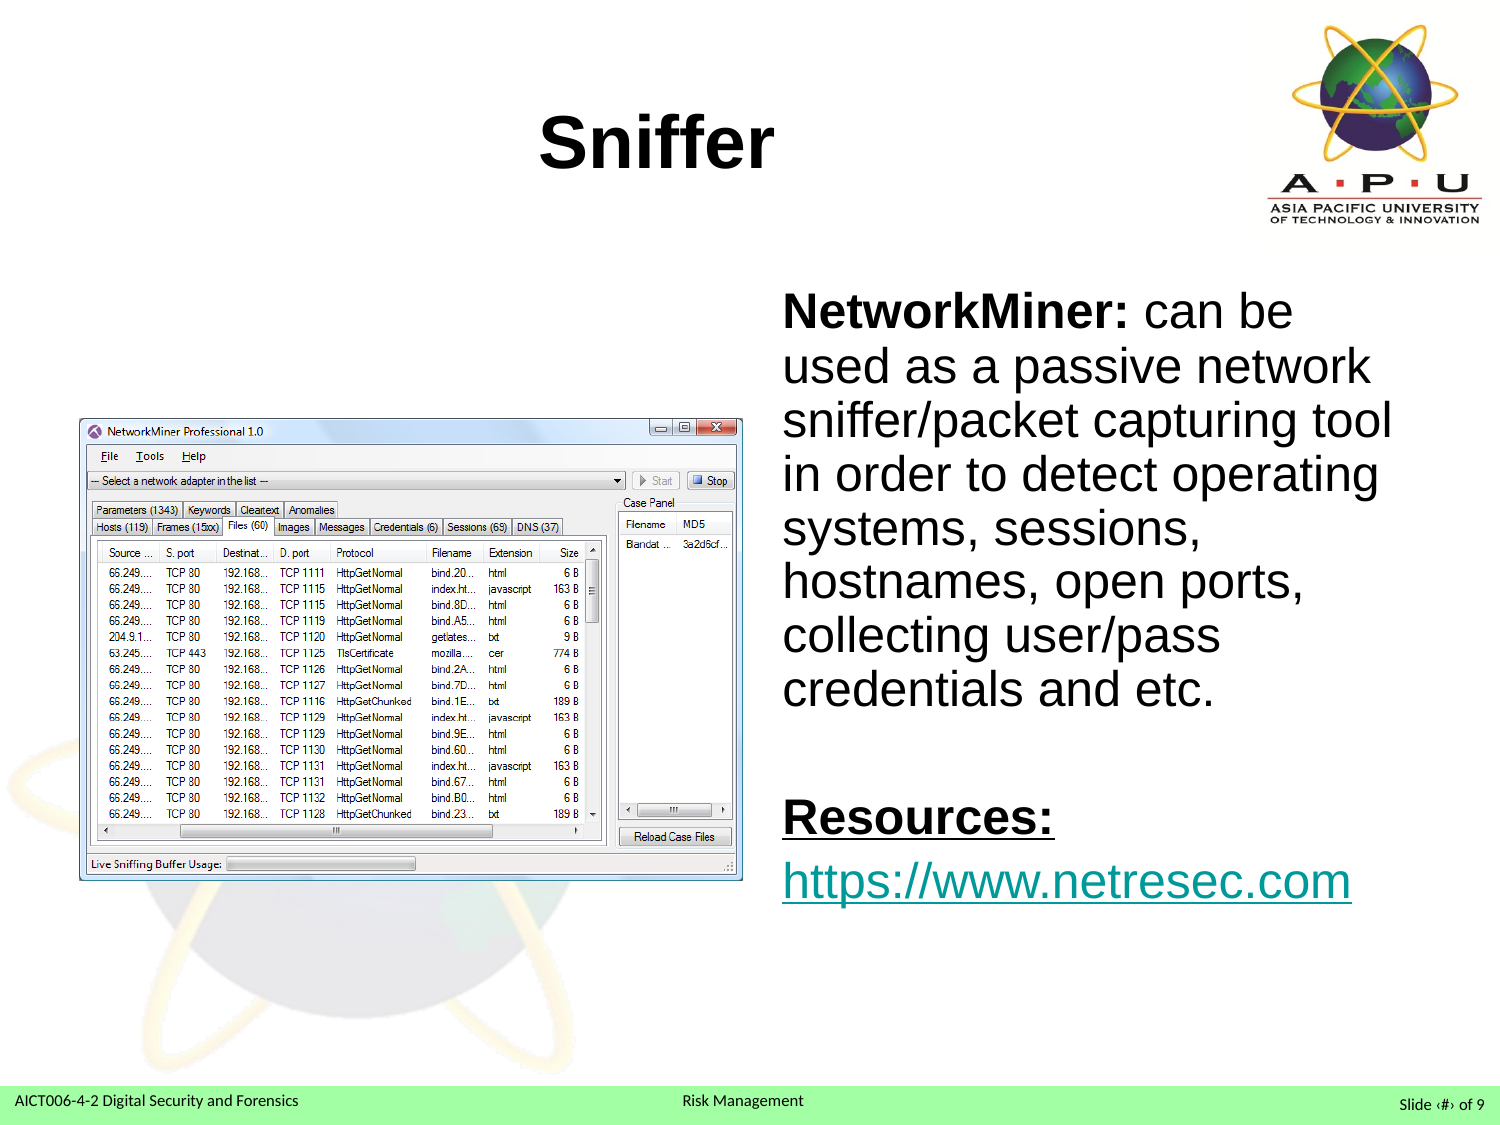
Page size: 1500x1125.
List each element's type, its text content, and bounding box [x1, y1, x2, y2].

list NetworkMiner: can be used as a passive network sniffer/packet capturing tool in order to detect operating systems, sessions, hostnames, open ports, collecting user/pass credentials and etc. Resources: https://www.netresec.com [767, 278, 1430, 1021]
footer Slide ‹#› of 9 [1024, 1086, 1500, 1125]
title Sniffer [79, 45, 1235, 233]
picture [1251, 0, 1500, 249]
picture [79, 418, 743, 881]
